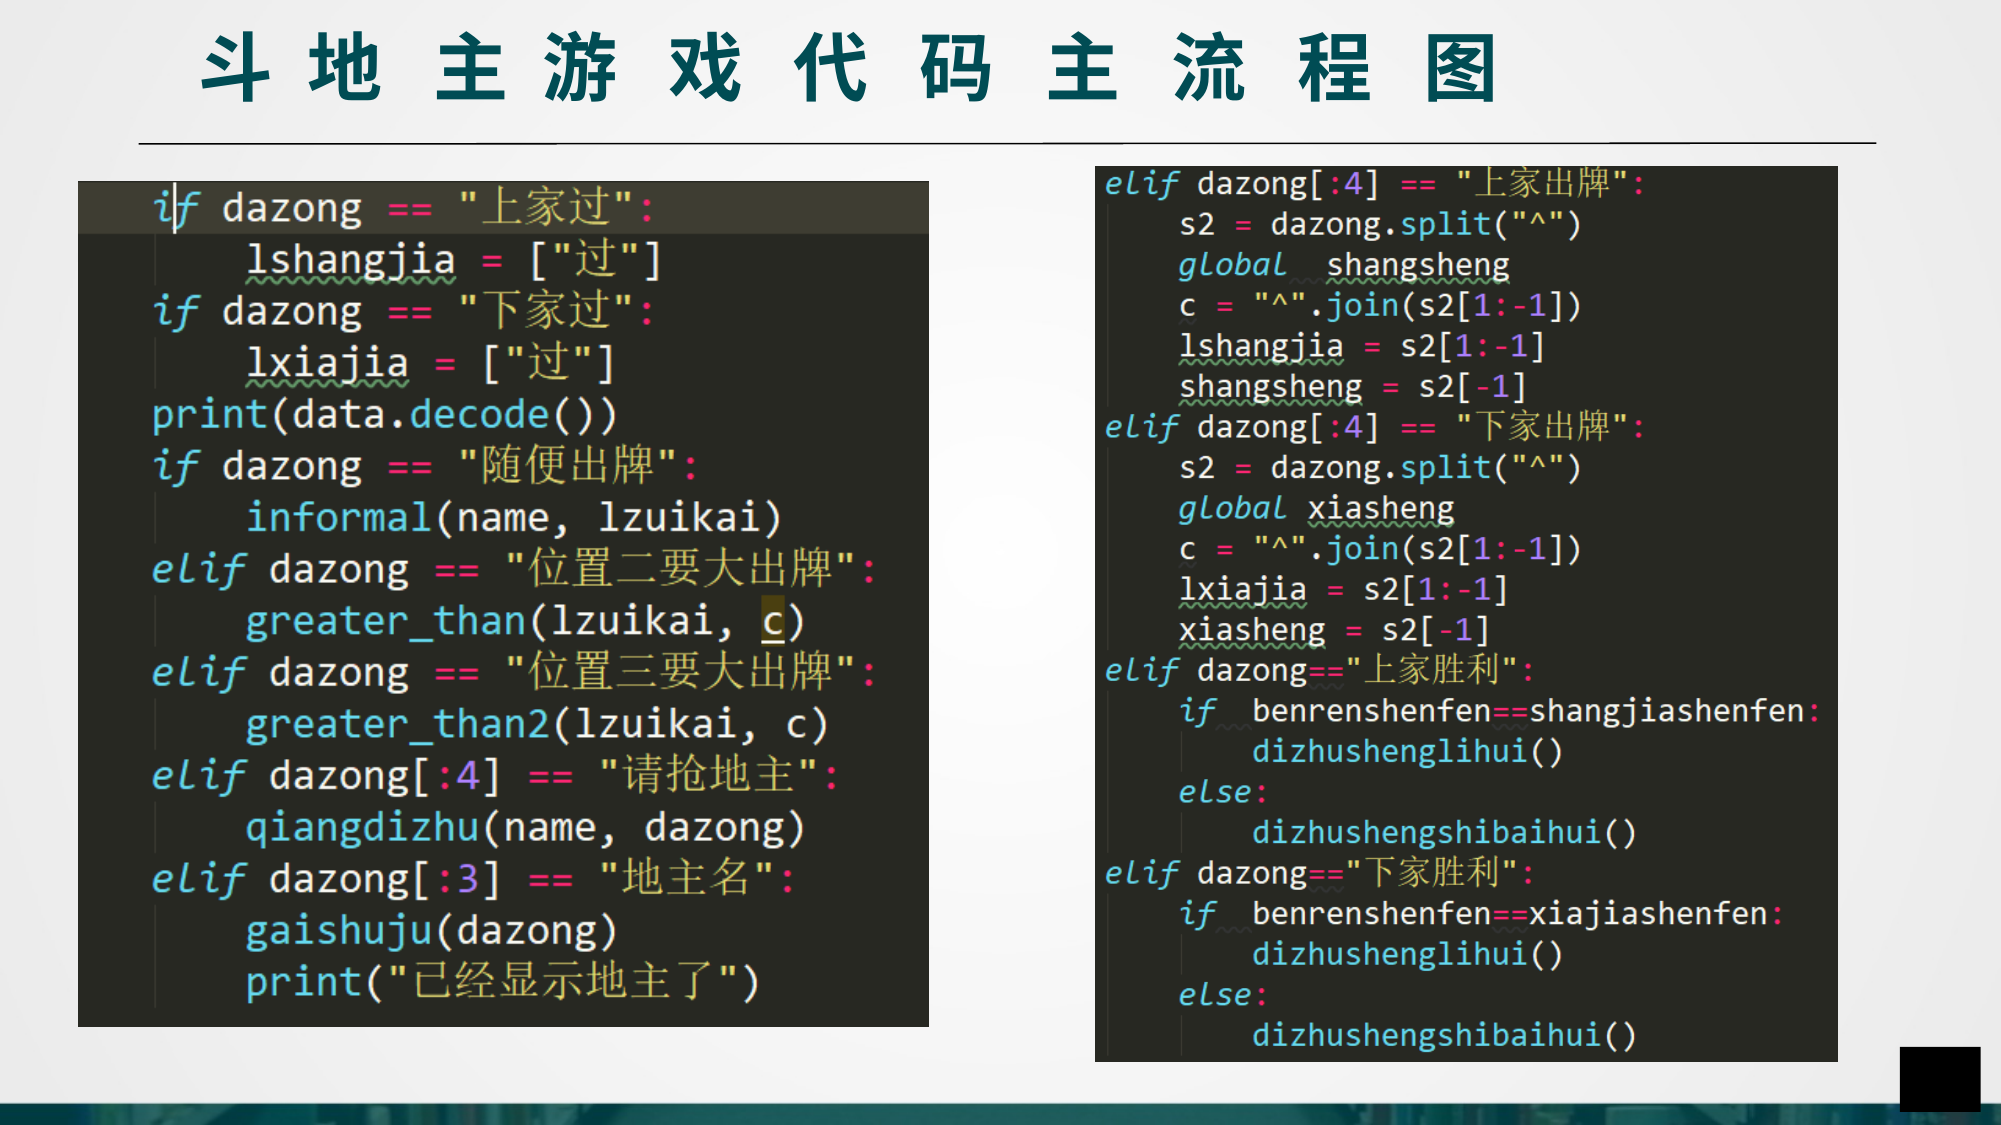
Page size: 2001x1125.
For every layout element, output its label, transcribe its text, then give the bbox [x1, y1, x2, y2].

picture [0, 0, 2001, 1125]
text_box 斗 地 主 游 戏 代 码 主 流 程 图 [183, 13, 1838, 119]
